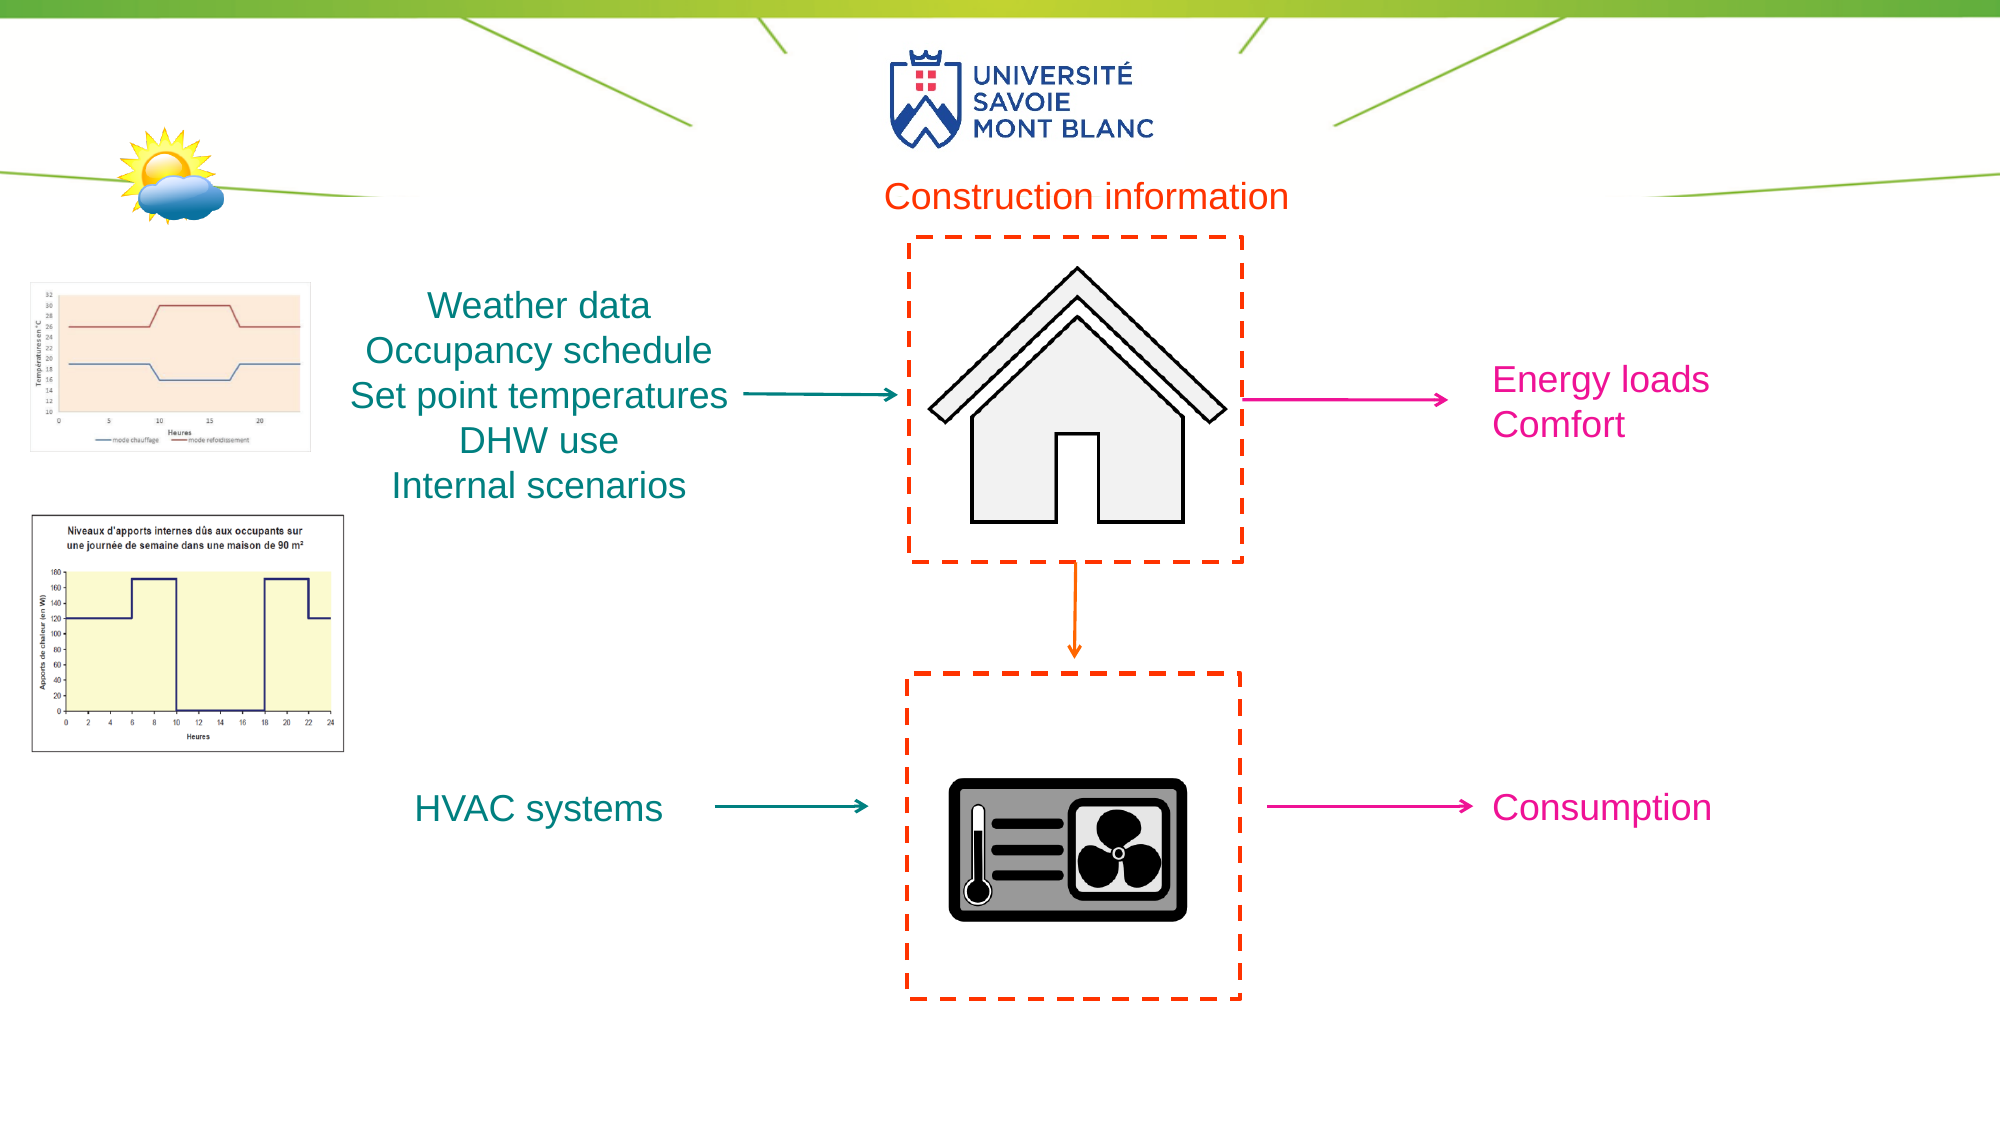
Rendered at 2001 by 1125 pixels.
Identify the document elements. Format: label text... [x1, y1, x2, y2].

text_box Construction information [869, 164, 1305, 225]
picture [912, 760, 1214, 942]
text_box Energy loads Comfort [1477, 347, 1726, 453]
picture [0, 0, 2000, 226]
text_box [905, 671, 1242, 1001]
picture [29, 513, 346, 754]
text_box Consumption [1477, 775, 1728, 836]
text_box [907, 235, 1244, 564]
text_box HVAC systems [399, 776, 679, 836]
text_box Weather data Occupancy schedule Set point temperatures DHW use Internal scenarios [334, 273, 744, 514]
picture [29, 282, 312, 452]
picture [924, 260, 1232, 530]
